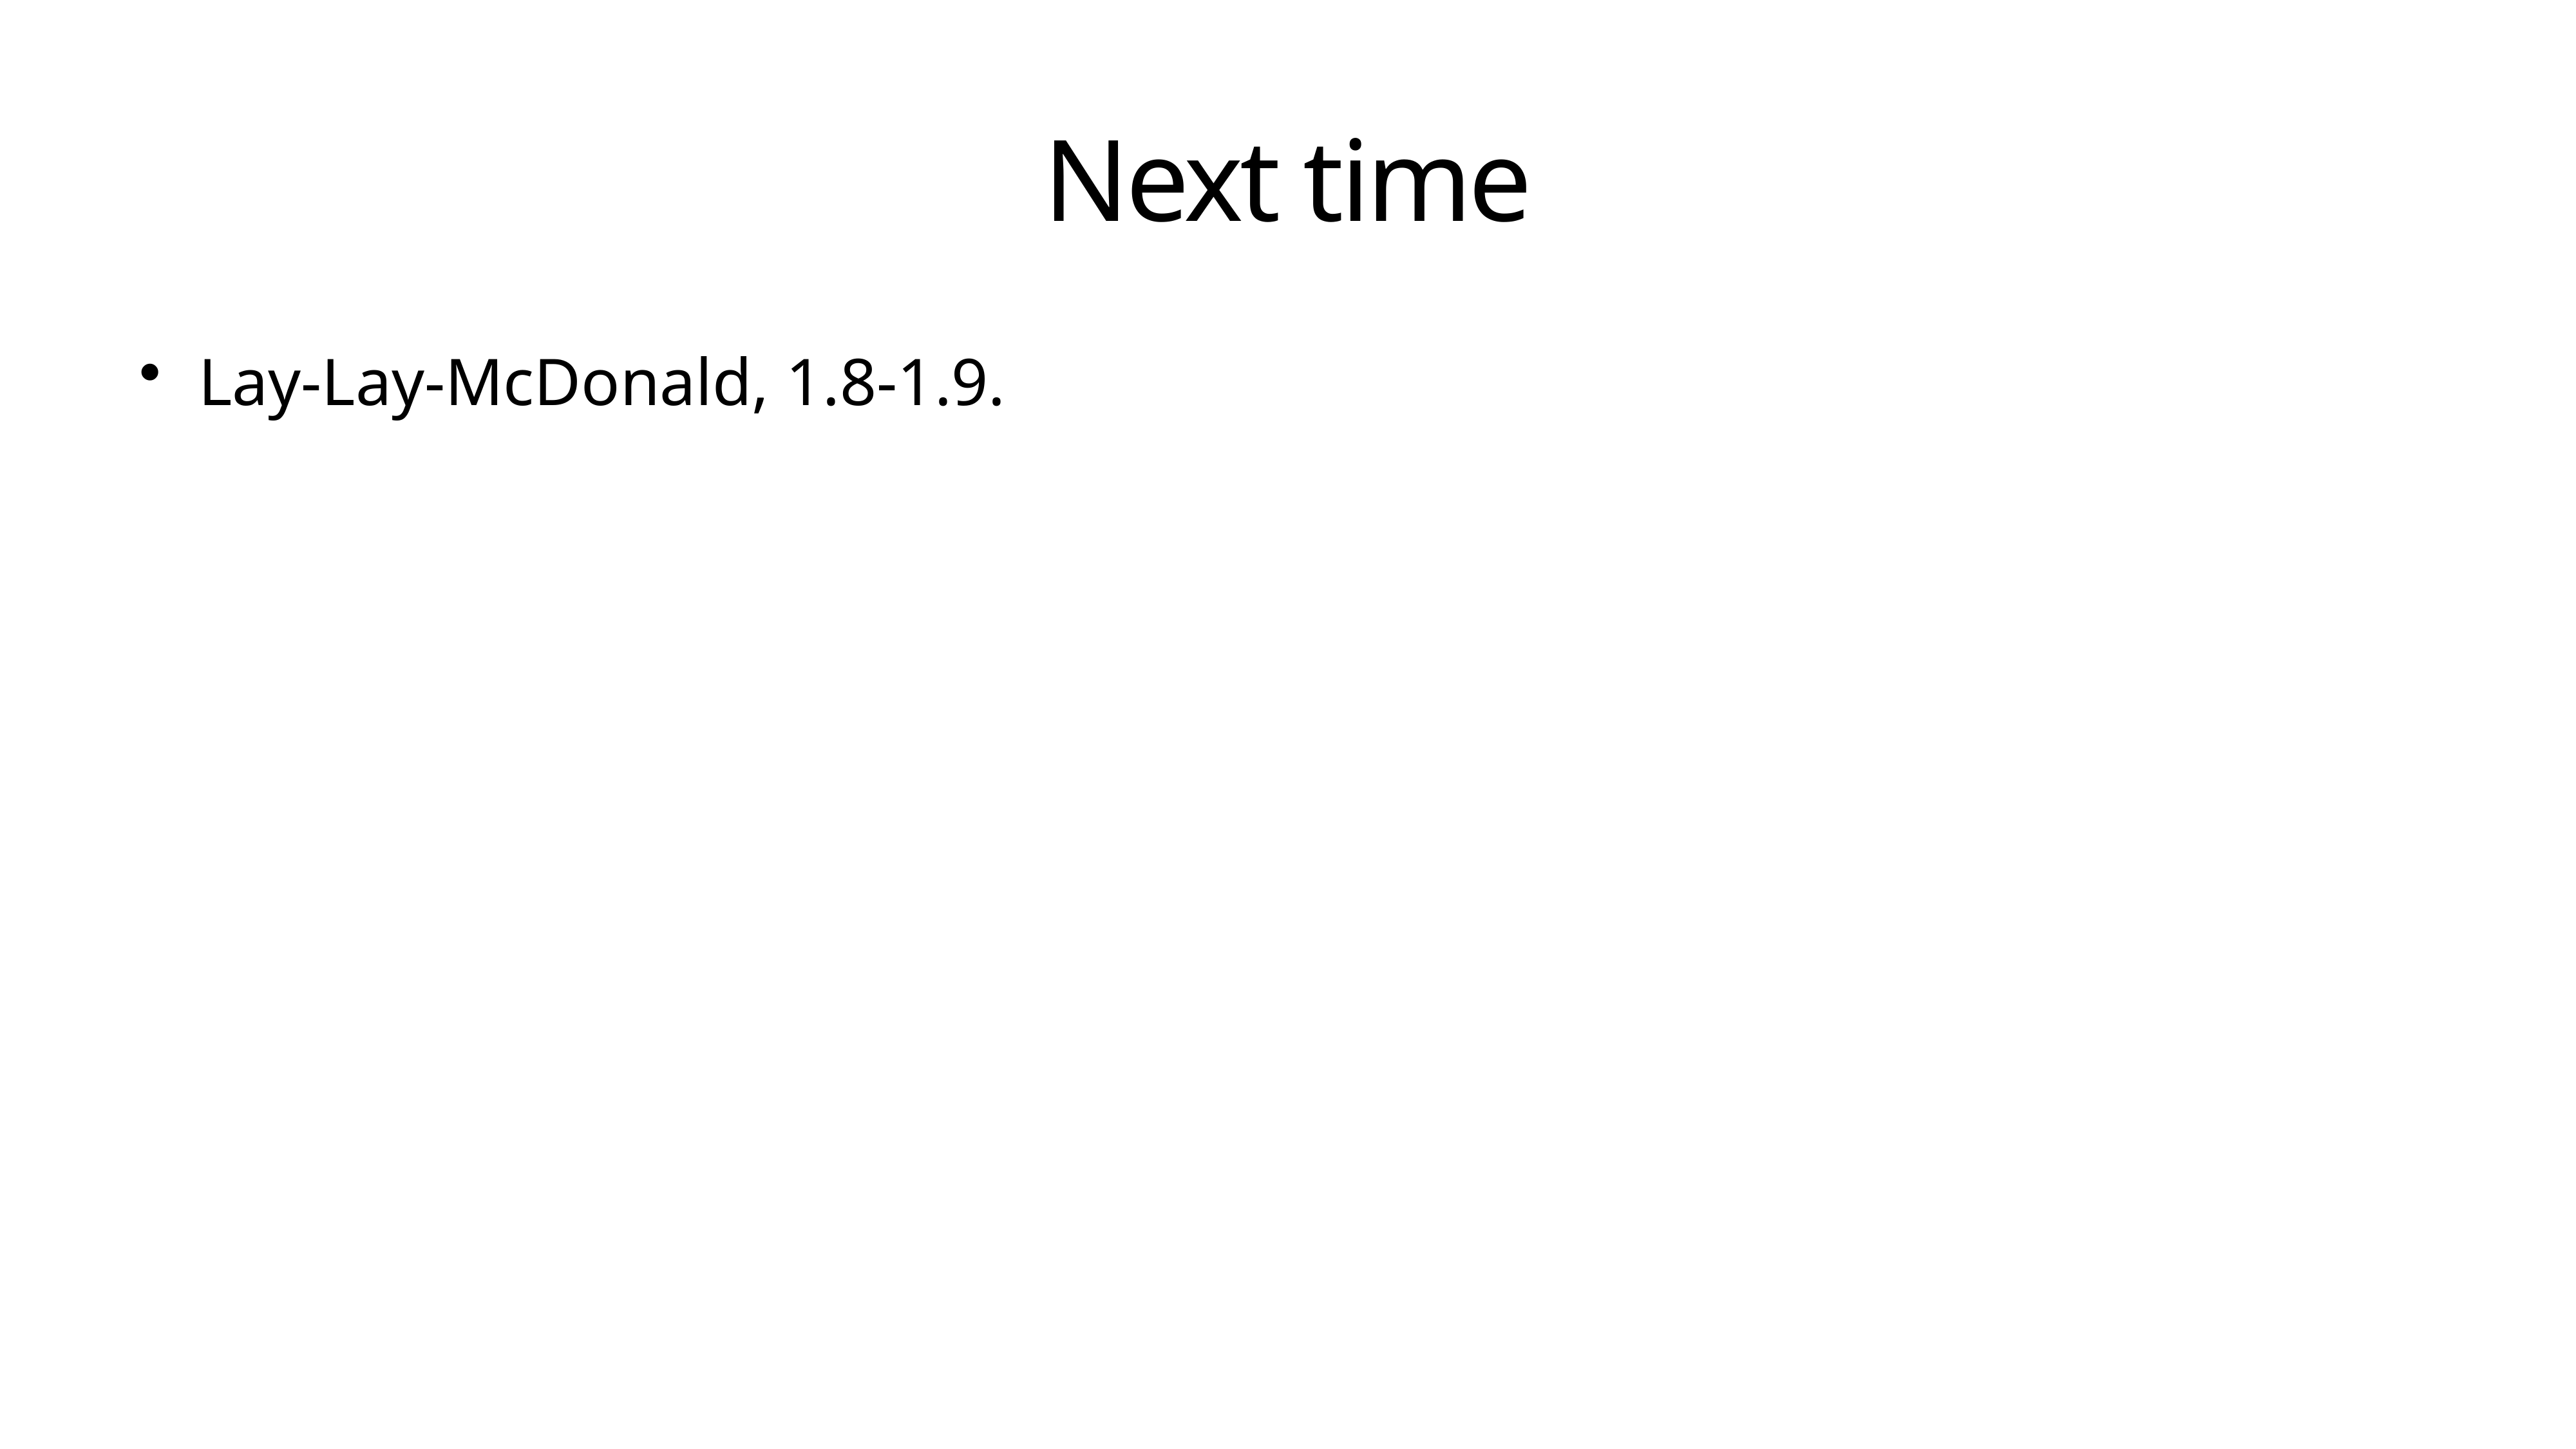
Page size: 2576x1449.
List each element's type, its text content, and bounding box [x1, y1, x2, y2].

title Next time [133, 83, 2443, 249]
list Lay-Lay-McDonald, 1.8-1.9. [133, 335, 2443, 1343]
